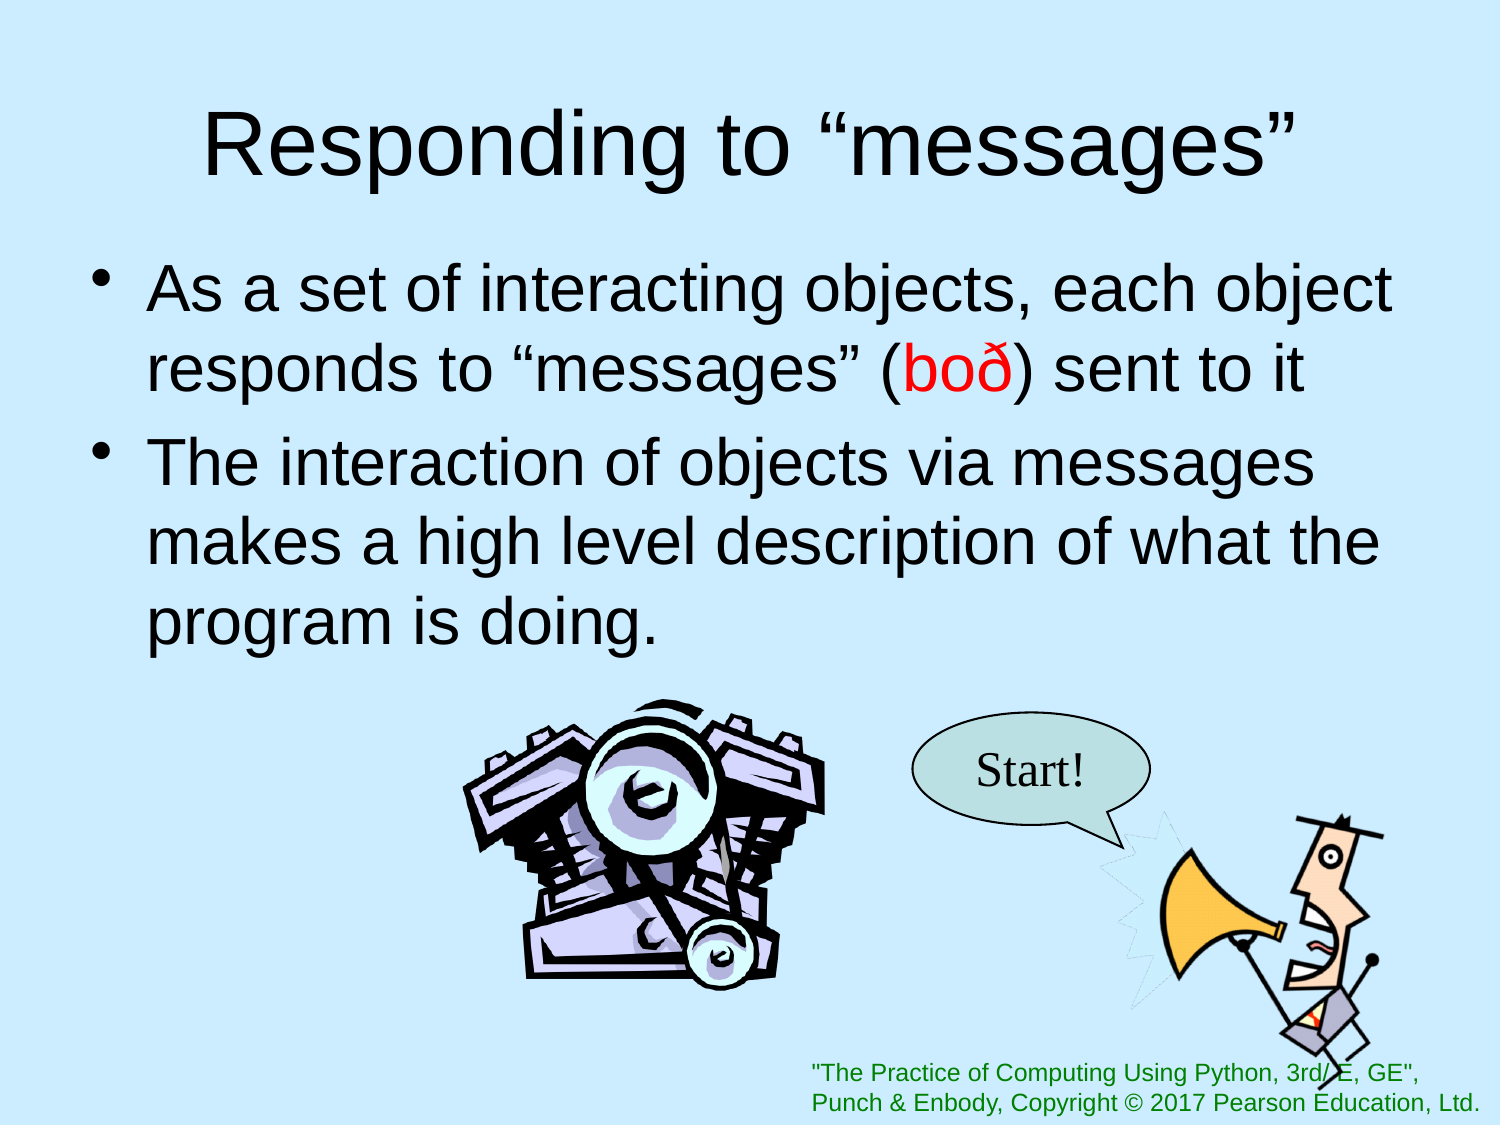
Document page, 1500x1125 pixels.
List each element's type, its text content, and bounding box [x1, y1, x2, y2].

text_box Start! [912, 712, 1150, 841]
list As a set of interacting objects, each object responds to “messages” (boð) sent to it The interaction of objects via messages makes a high level description of what the program is doing. [75, 237, 1425, 700]
picture [1112, 774, 1422, 1098]
picture [462, 699, 826, 992]
title Responding to “messages” [75, 45, 1425, 233]
